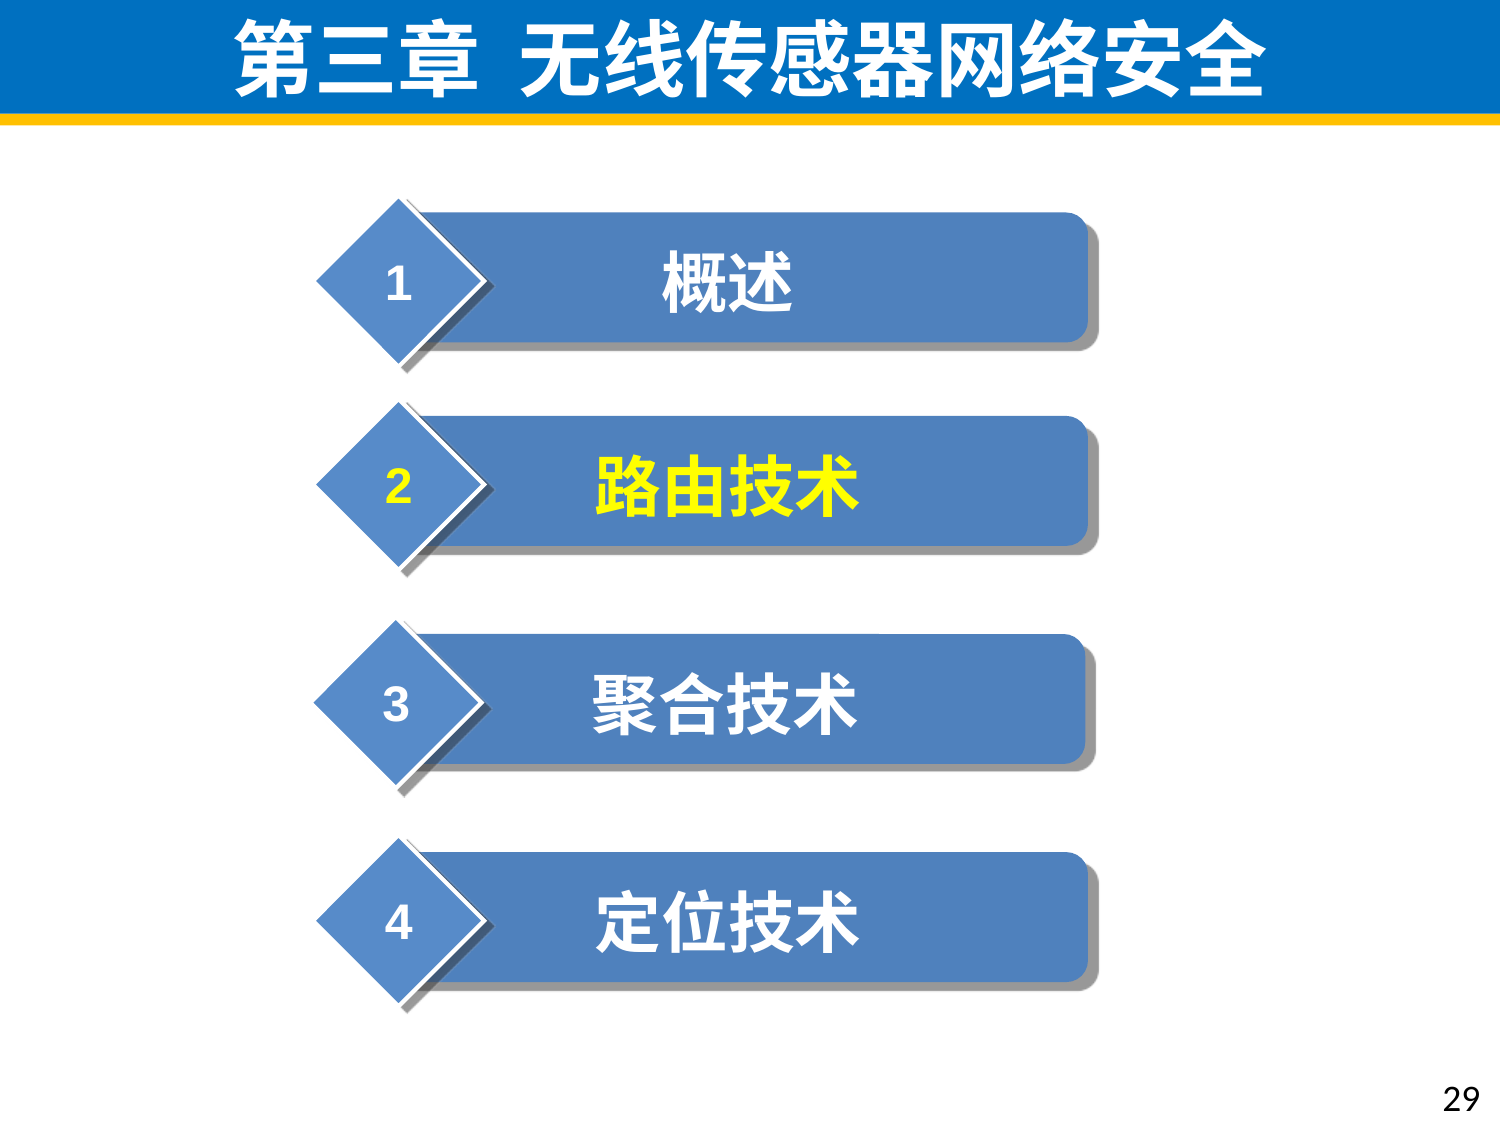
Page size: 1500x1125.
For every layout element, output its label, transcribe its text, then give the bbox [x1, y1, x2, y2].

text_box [312, 834, 1089, 1007]
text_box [312, 398, 1089, 571]
text_box 29 [1427, 1066, 1499, 1125]
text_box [310, 616, 1086, 789]
title 第三章 无线传感器网络安全 [0, 0, 1500, 114]
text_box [312, 195, 1089, 367]
